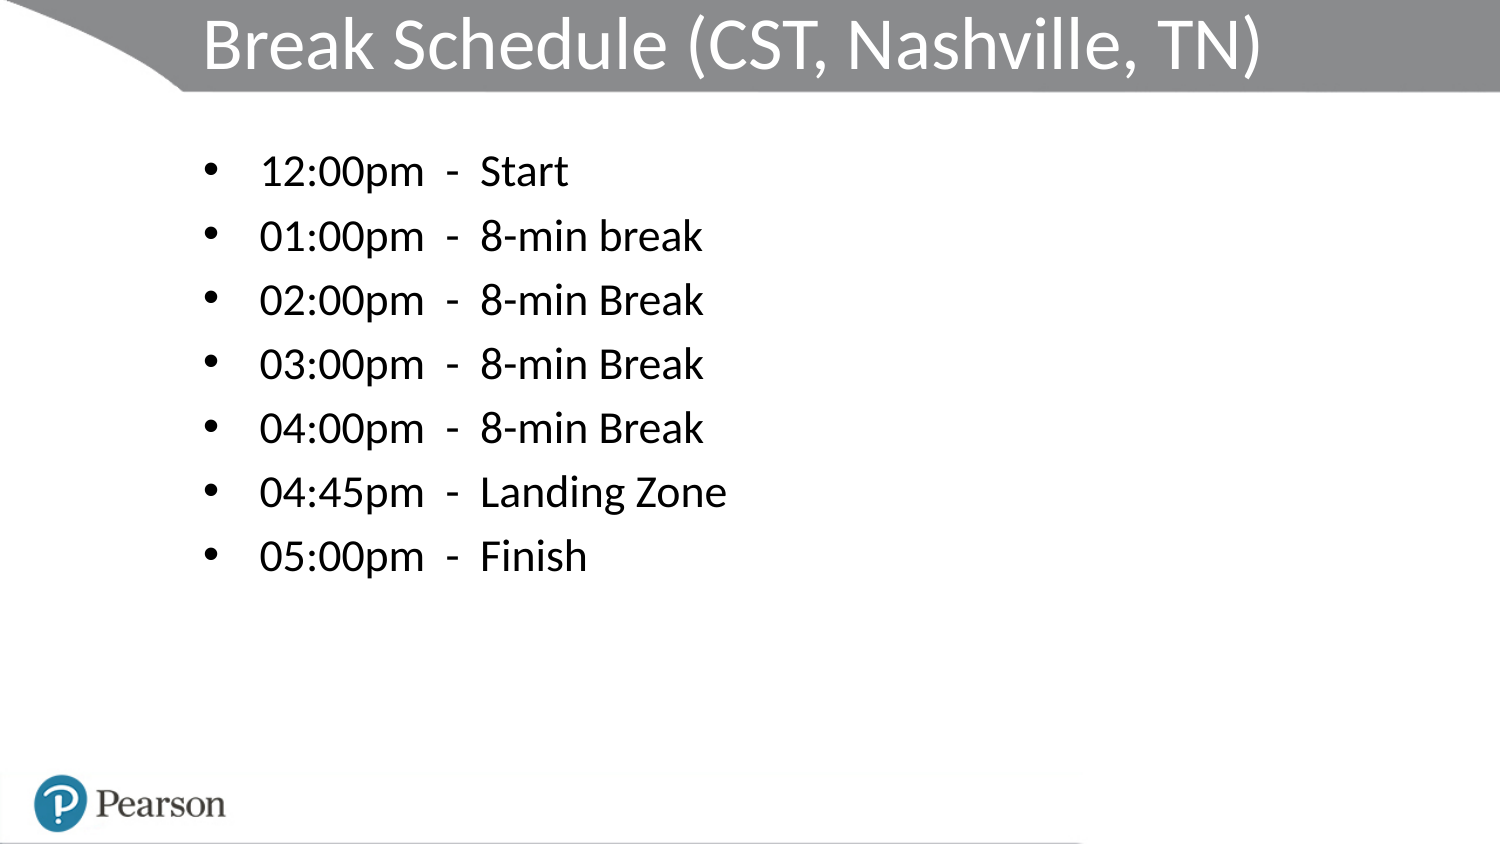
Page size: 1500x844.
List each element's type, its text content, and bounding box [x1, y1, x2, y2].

title Break Schedule (CST, Nashville, TN) [187, 0, 1426, 79]
list 12:00pm - Start 01:00pm - 8-min break 02:00pm - 8-min Break 03:00pm - 8-min Break 04:00pm - 8-min Break 04:45pm - Landing Zone 05:00pm - Finish [188, 133, 1425, 716]
picture [0, 0, 1500, 844]
